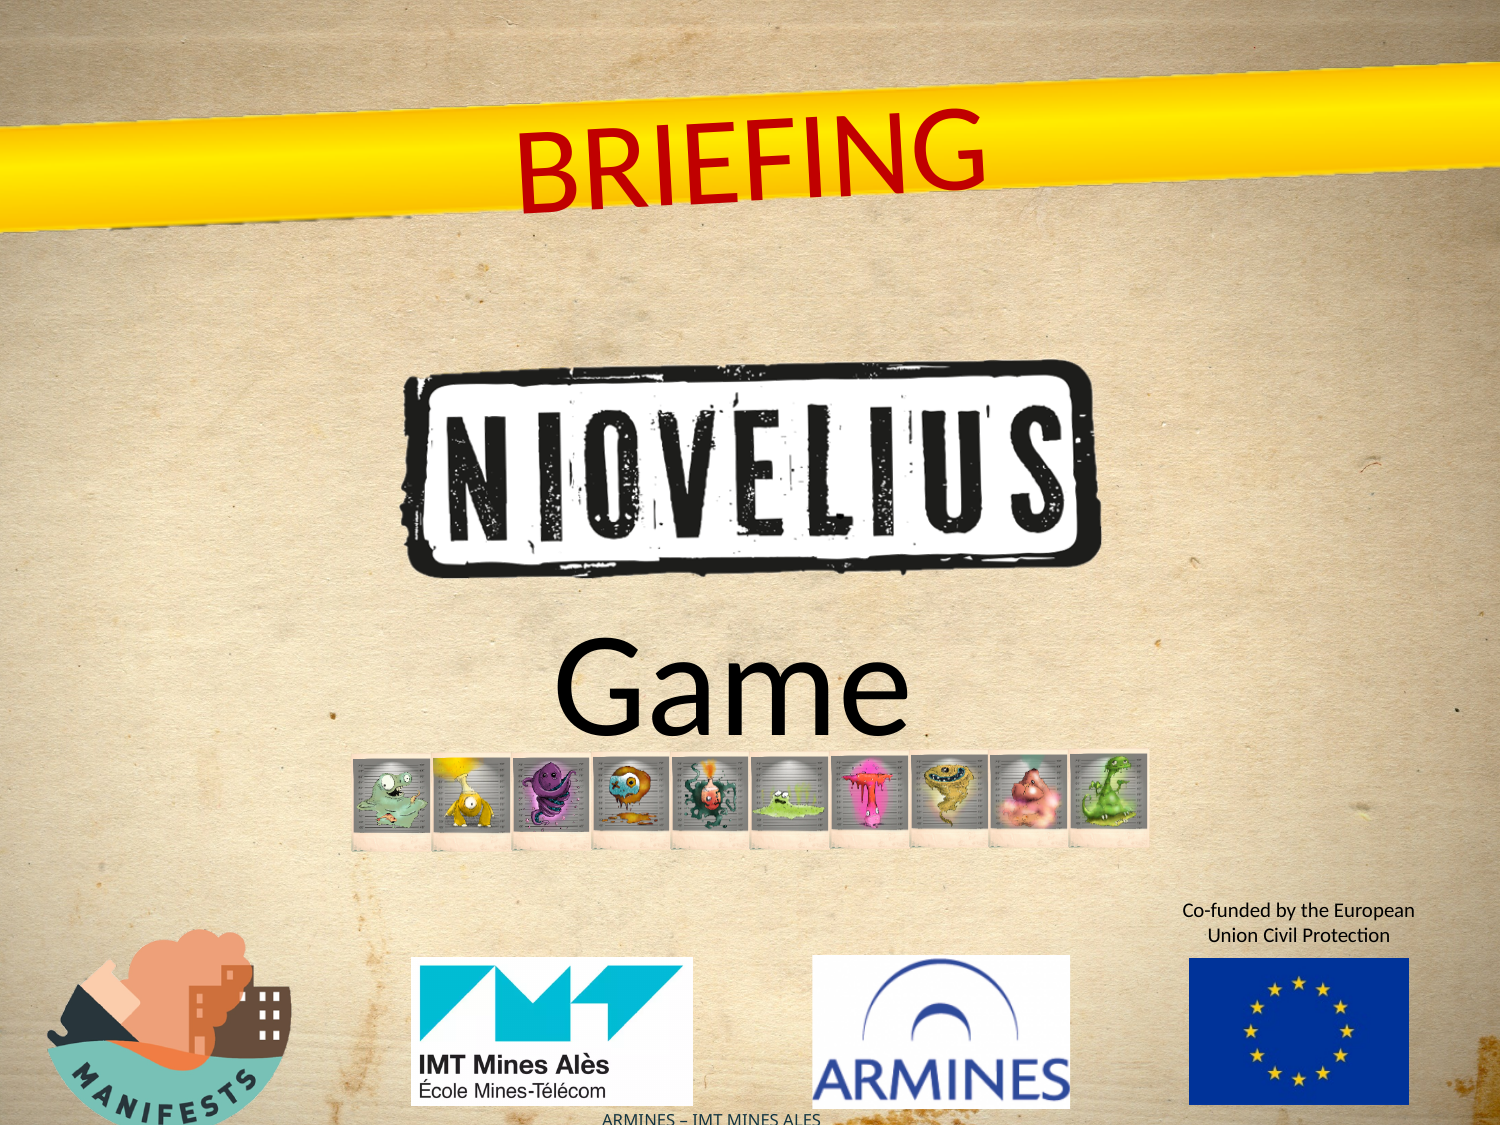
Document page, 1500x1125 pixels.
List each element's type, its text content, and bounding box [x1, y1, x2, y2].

text_box Game [537, 587, 963, 746]
text_box BRIEFING [924, 54, 1000, 59]
picture [0, 0, 1500, 1125]
picture [647, 1117, 652, 1125]
text_box Co-funded by the European Union Civil Protection [1157, 889, 1441, 955]
picture [750, 1117, 755, 1125]
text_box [350, 747, 1150, 852]
